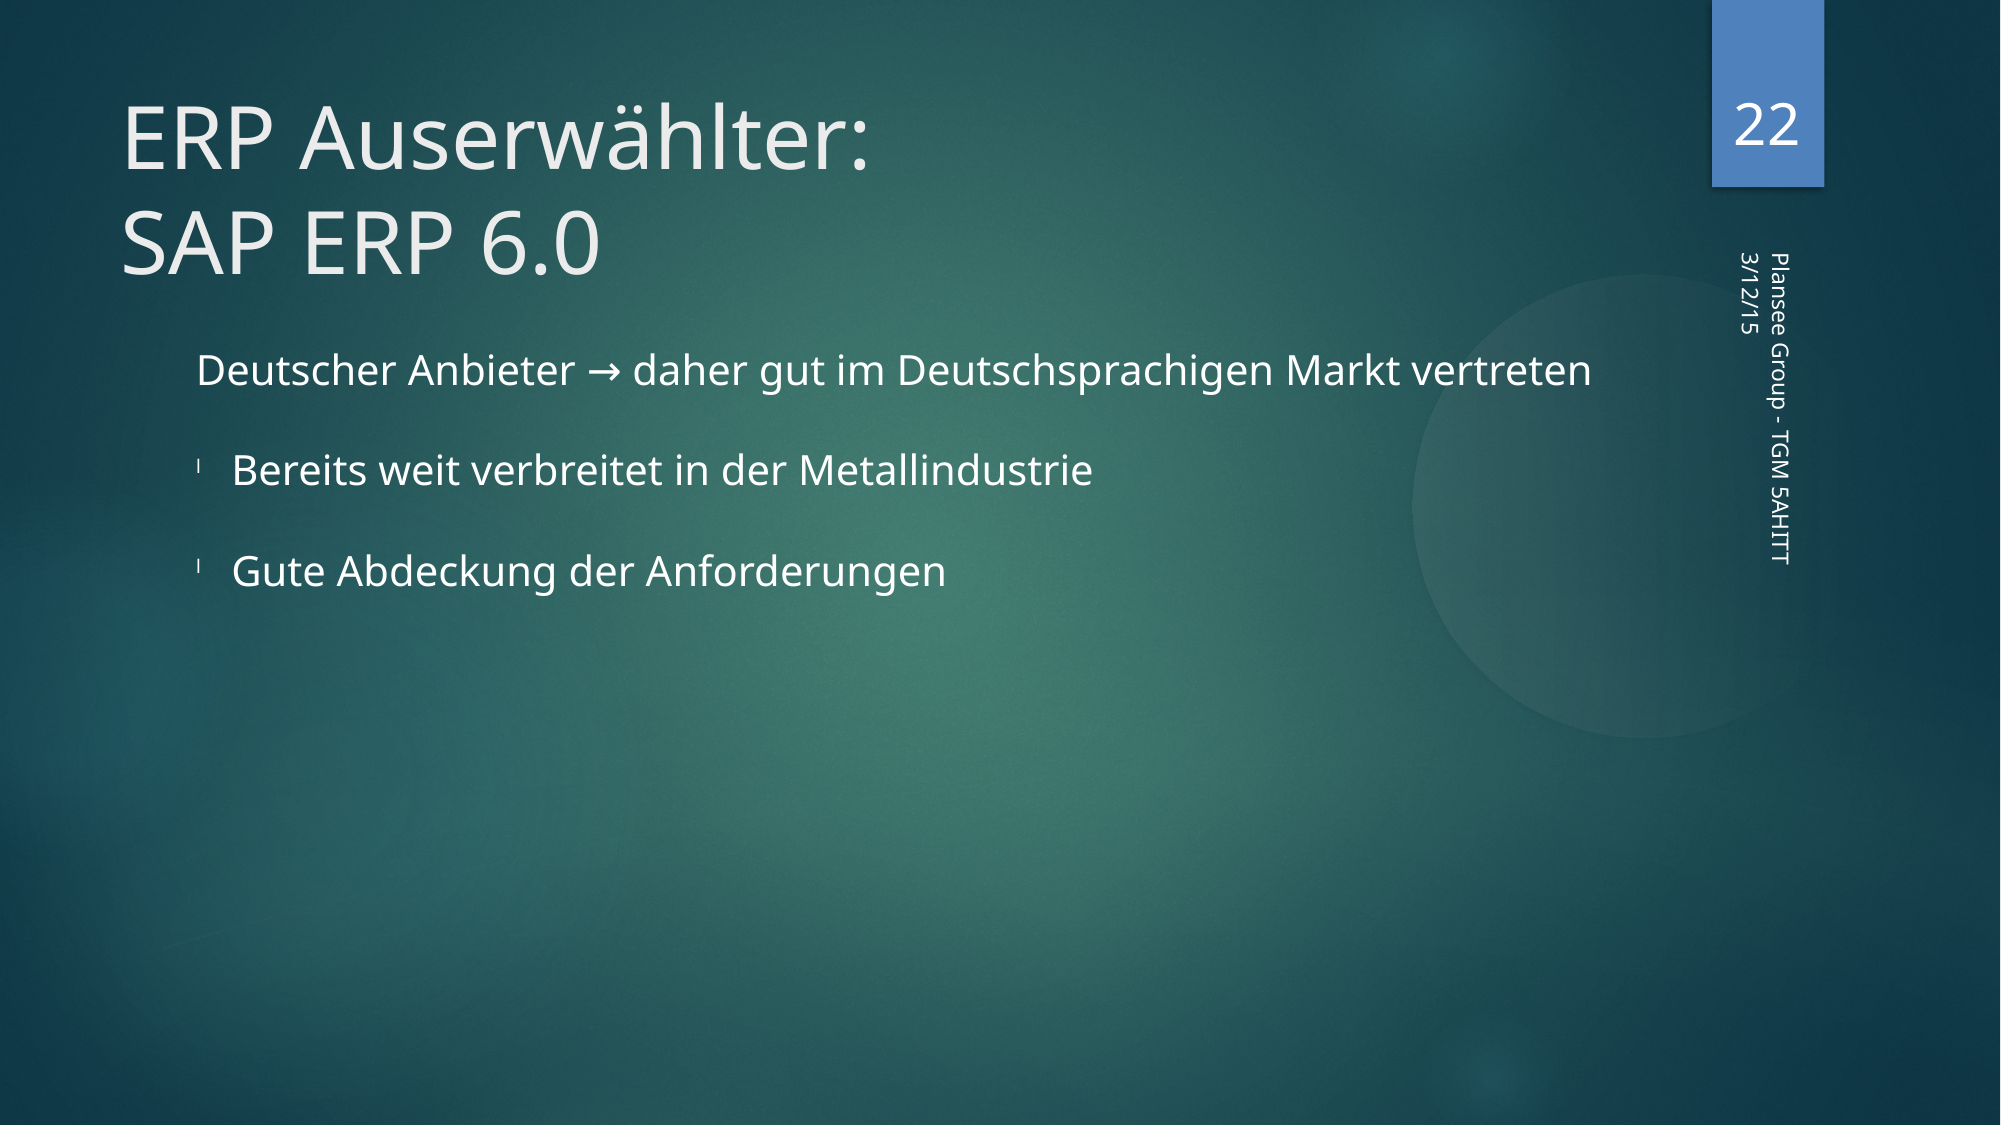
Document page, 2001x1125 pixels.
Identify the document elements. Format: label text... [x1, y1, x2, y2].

text_box Deutscher Anbieter → daher gut im Deutschsprachigen Markt vertreten Bereits weit verbreitet in der Metallindustrie Gute Abdeckung der Anforderungen [181, 336, 1649, 1025]
picture [0, 0, 2001, 1125]
text_box Plansee Group - TGM 5AHITT [1760, 237, 1811, 871]
text_box 3/12/15 [1722, 237, 1760, 400]
text_box <number> [1698, 48, 1836, 175]
text_box ERP Auserwählter: SAP ERP 6.0 [106, 74, 1649, 304]
